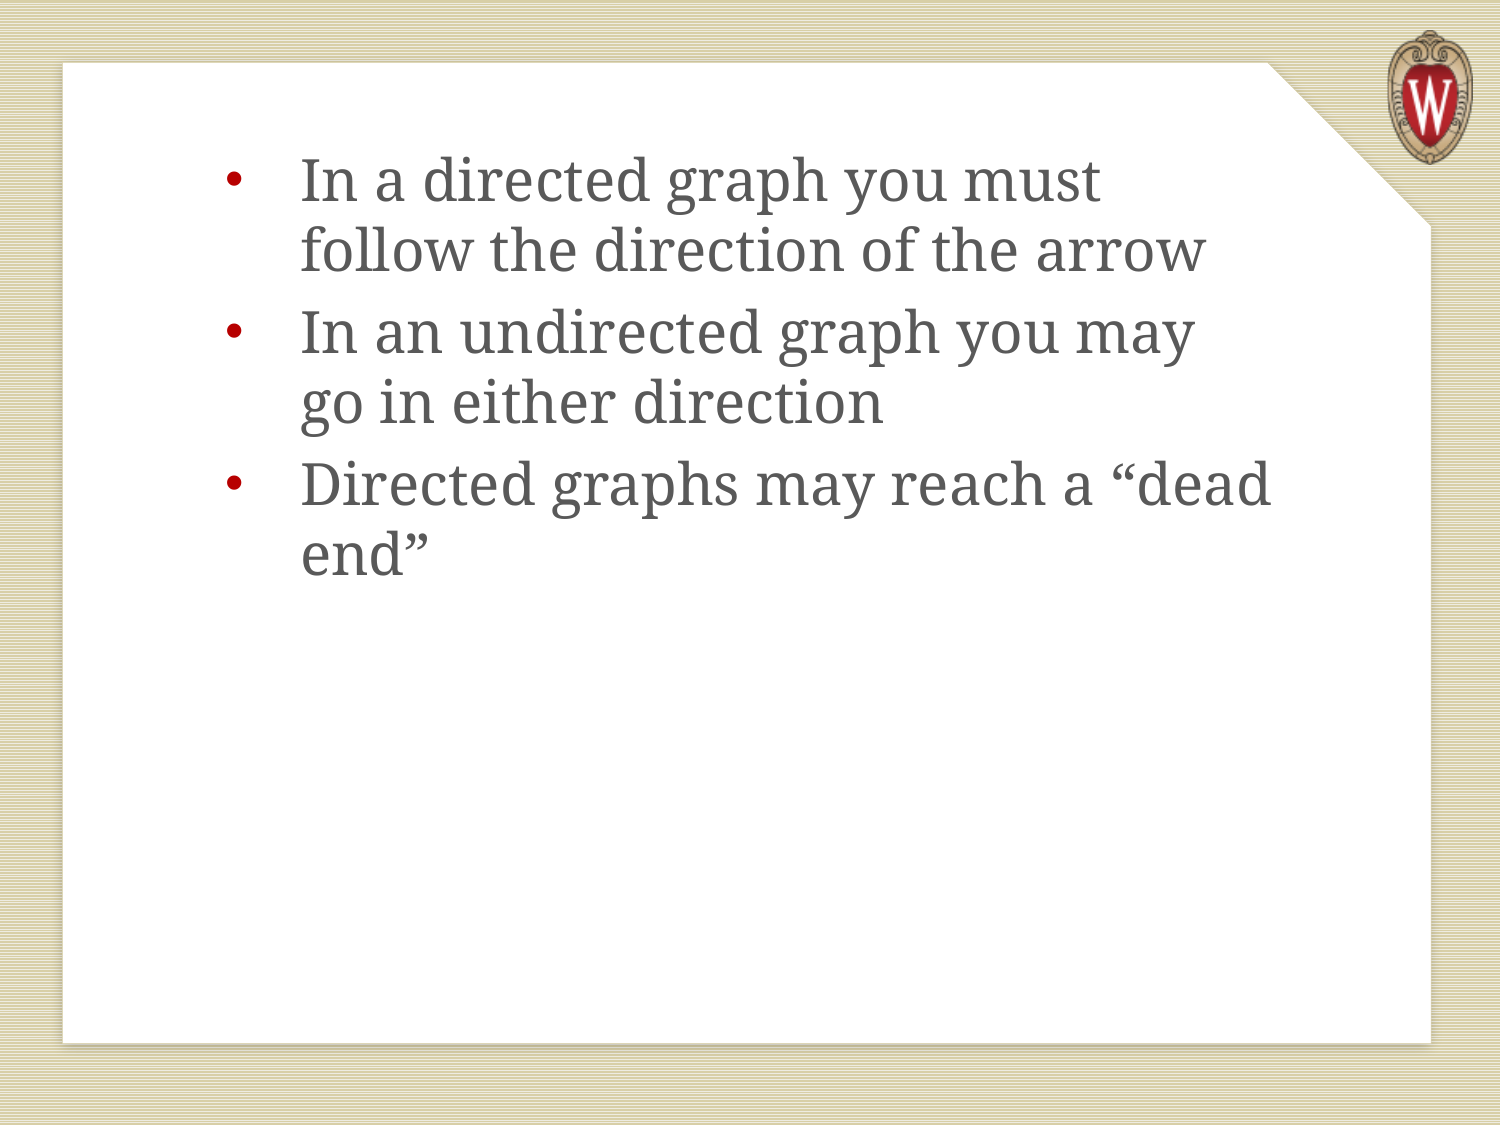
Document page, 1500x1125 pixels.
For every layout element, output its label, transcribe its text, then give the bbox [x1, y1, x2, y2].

subtitle In a directed graph you must follow the direction of the arrow In an undirected graph you may go in either direction Directed graphs may reach a “dead end” [225, 143, 1275, 887]
